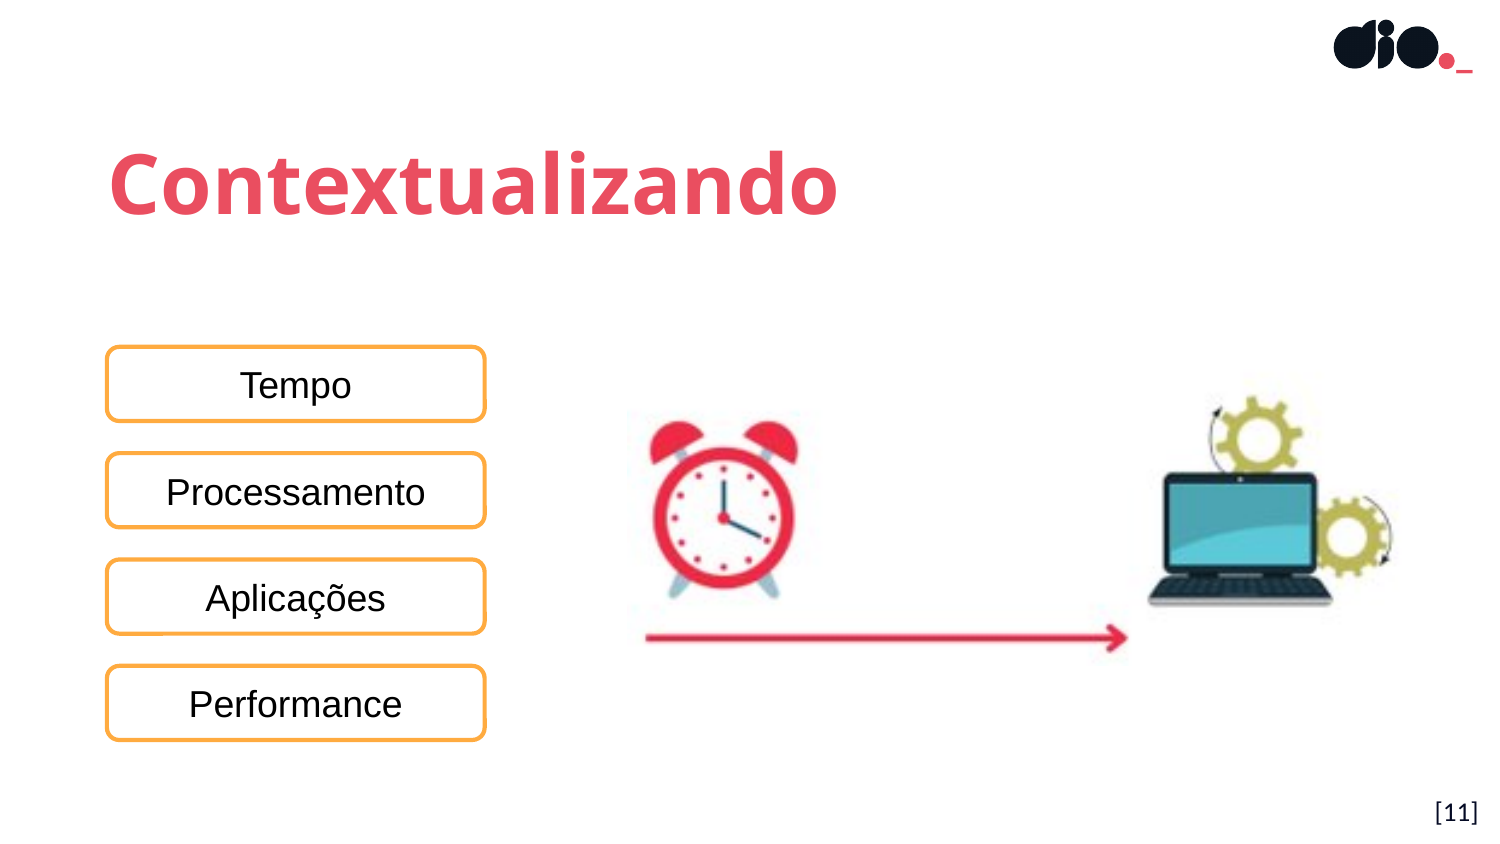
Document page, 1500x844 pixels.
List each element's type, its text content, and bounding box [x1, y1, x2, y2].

picture [1333, 19, 1473, 74]
text_box Performance [104, 663, 487, 743]
picture [626, 335, 1404, 667]
text_box Contextualizando [92, 104, 1408, 243]
text_box Tempo [104, 344, 487, 424]
text_box Processamento [104, 451, 487, 530]
slide_number [11] [1403, 779, 1494, 844]
text_box Aplicações [104, 557, 487, 636]
